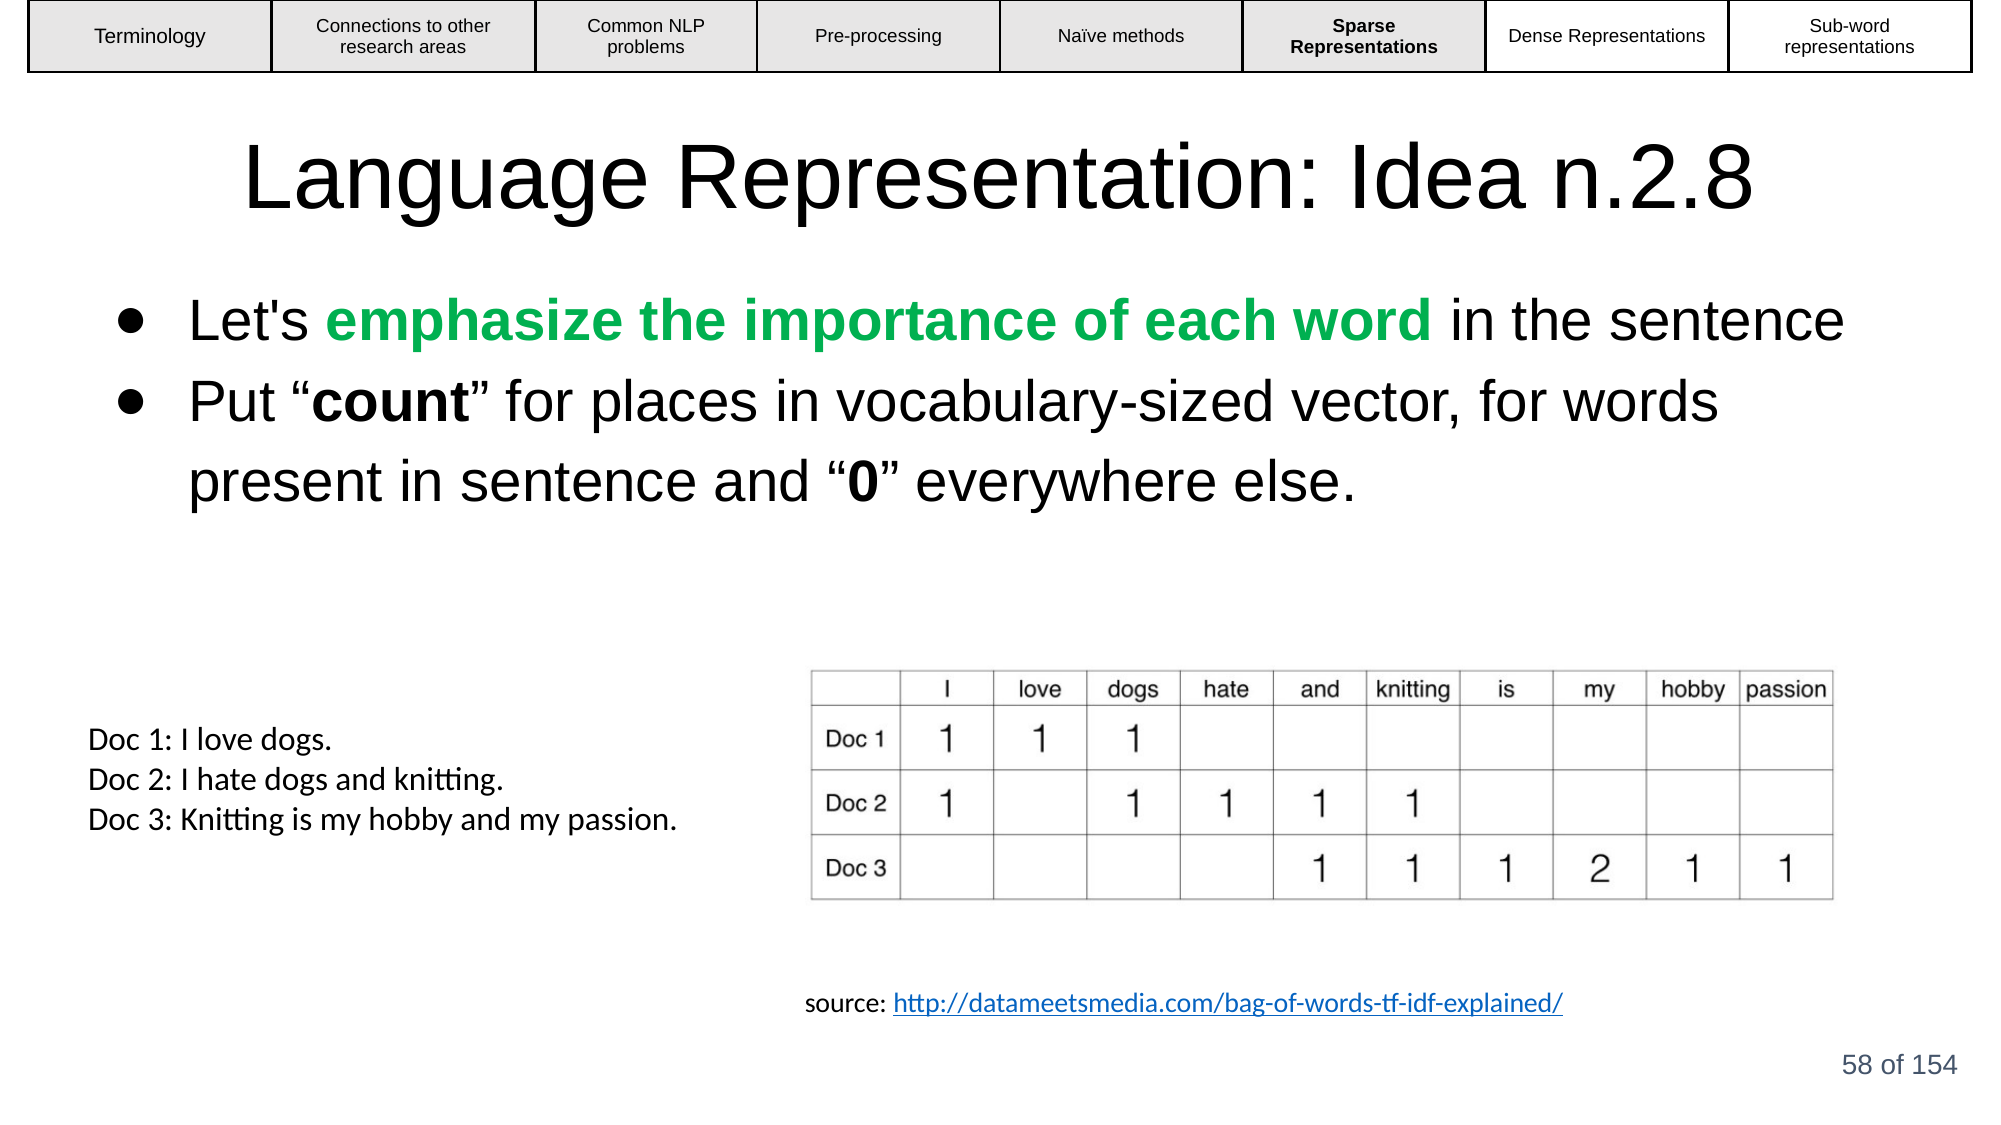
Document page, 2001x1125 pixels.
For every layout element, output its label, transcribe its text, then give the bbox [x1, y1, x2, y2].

picture [797, 649, 1854, 919]
table_header Pre-processing [758, 1, 999, 71]
table_header Dense Representations [1487, 1, 1727, 71]
text_box source: http://datameetsmedia.com/bag-of-words-tf-idf-explained/ [784, 964, 2000, 1030]
table_header Sub-word representations [1730, 1, 1970, 71]
table_header Sparse Representations [1244, 1, 1484, 71]
title Language Representation: Idea n.2.8 [68, 97, 1932, 223]
table_header Common NLP problems [537, 1, 756, 71]
list Let's emphasize the importance of each word in the sentence Put “count” for places in vocabulary-sized vector, for words present in sentence and “0” everywhere else. [68, 252, 1932, 1000]
text_box Doc 1: I love dogs. Doc 2: I hate dogs and knitting. Doc 3: Knitting is my hobby and my passion. [68, 697, 785, 918]
slide_number ‹#› of 154 [1708, 1019, 1974, 1106]
table_header Naïve methods [1001, 1, 1241, 71]
table_header Connections to other research areas [273, 1, 534, 71]
table_header Terminology [30, 1, 270, 71]
